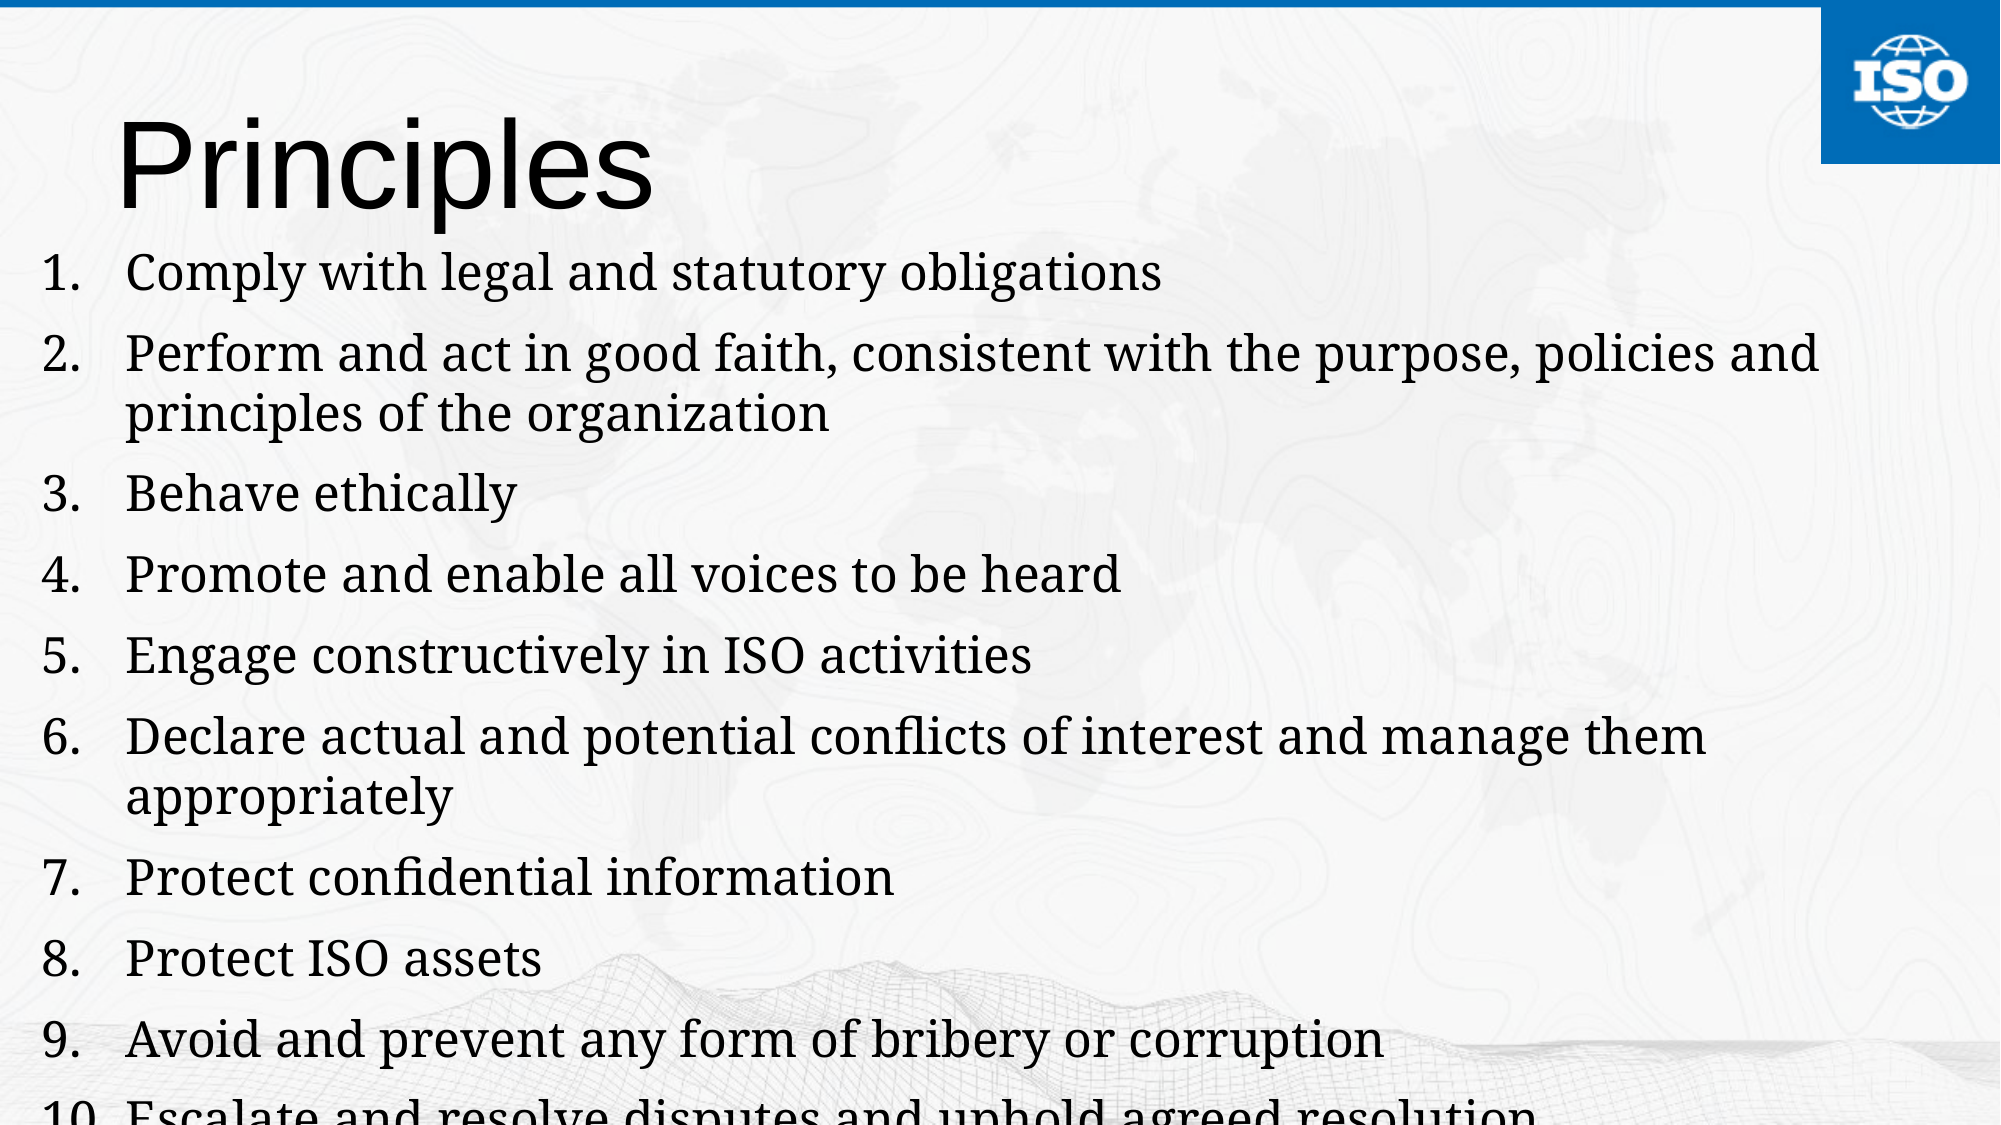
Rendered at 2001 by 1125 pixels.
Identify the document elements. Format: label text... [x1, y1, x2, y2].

list Comply with legal and statutory obligations Perform and act in good faith, consistent with the purpose, policies and principles of the organization Behave ethically Promote and enable all voices to be heard Engage constructively in ISO activities Declare actual and potential conflicts of interest and manage them appropriately Protect confidential information Protect ISO assets Avoid and prevent any form of bribery or corruption Escalate and resolve disputes and uphold agreed resolution [41, 232, 1940, 1066]
picture [1821, 8, 2000, 164]
title Principles [114, 92, 1887, 232]
